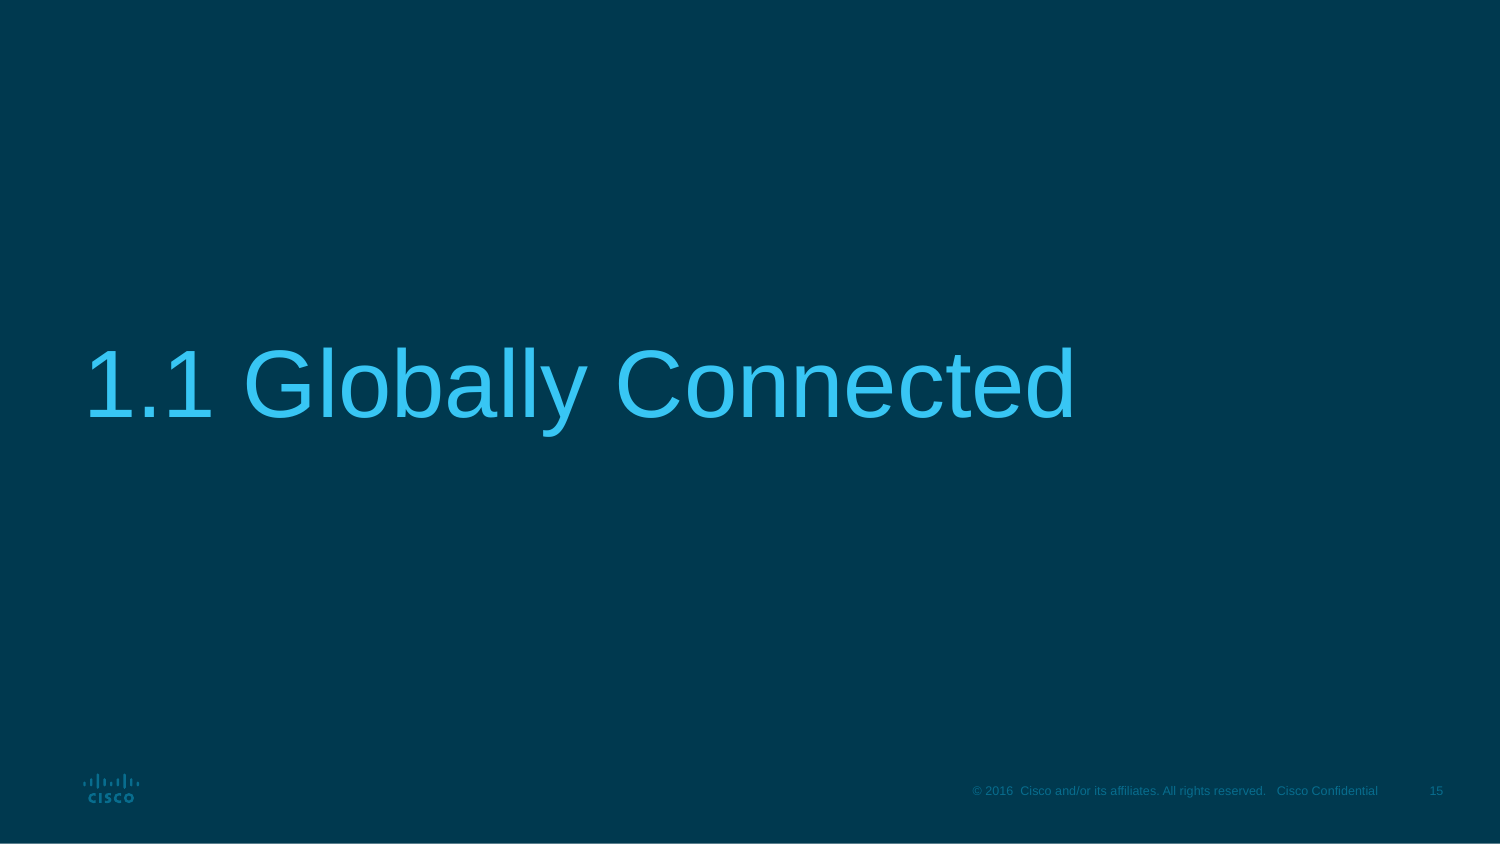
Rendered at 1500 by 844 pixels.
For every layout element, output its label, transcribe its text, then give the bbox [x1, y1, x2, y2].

title 1.1 Globally Connected [68, 150, 1315, 446]
